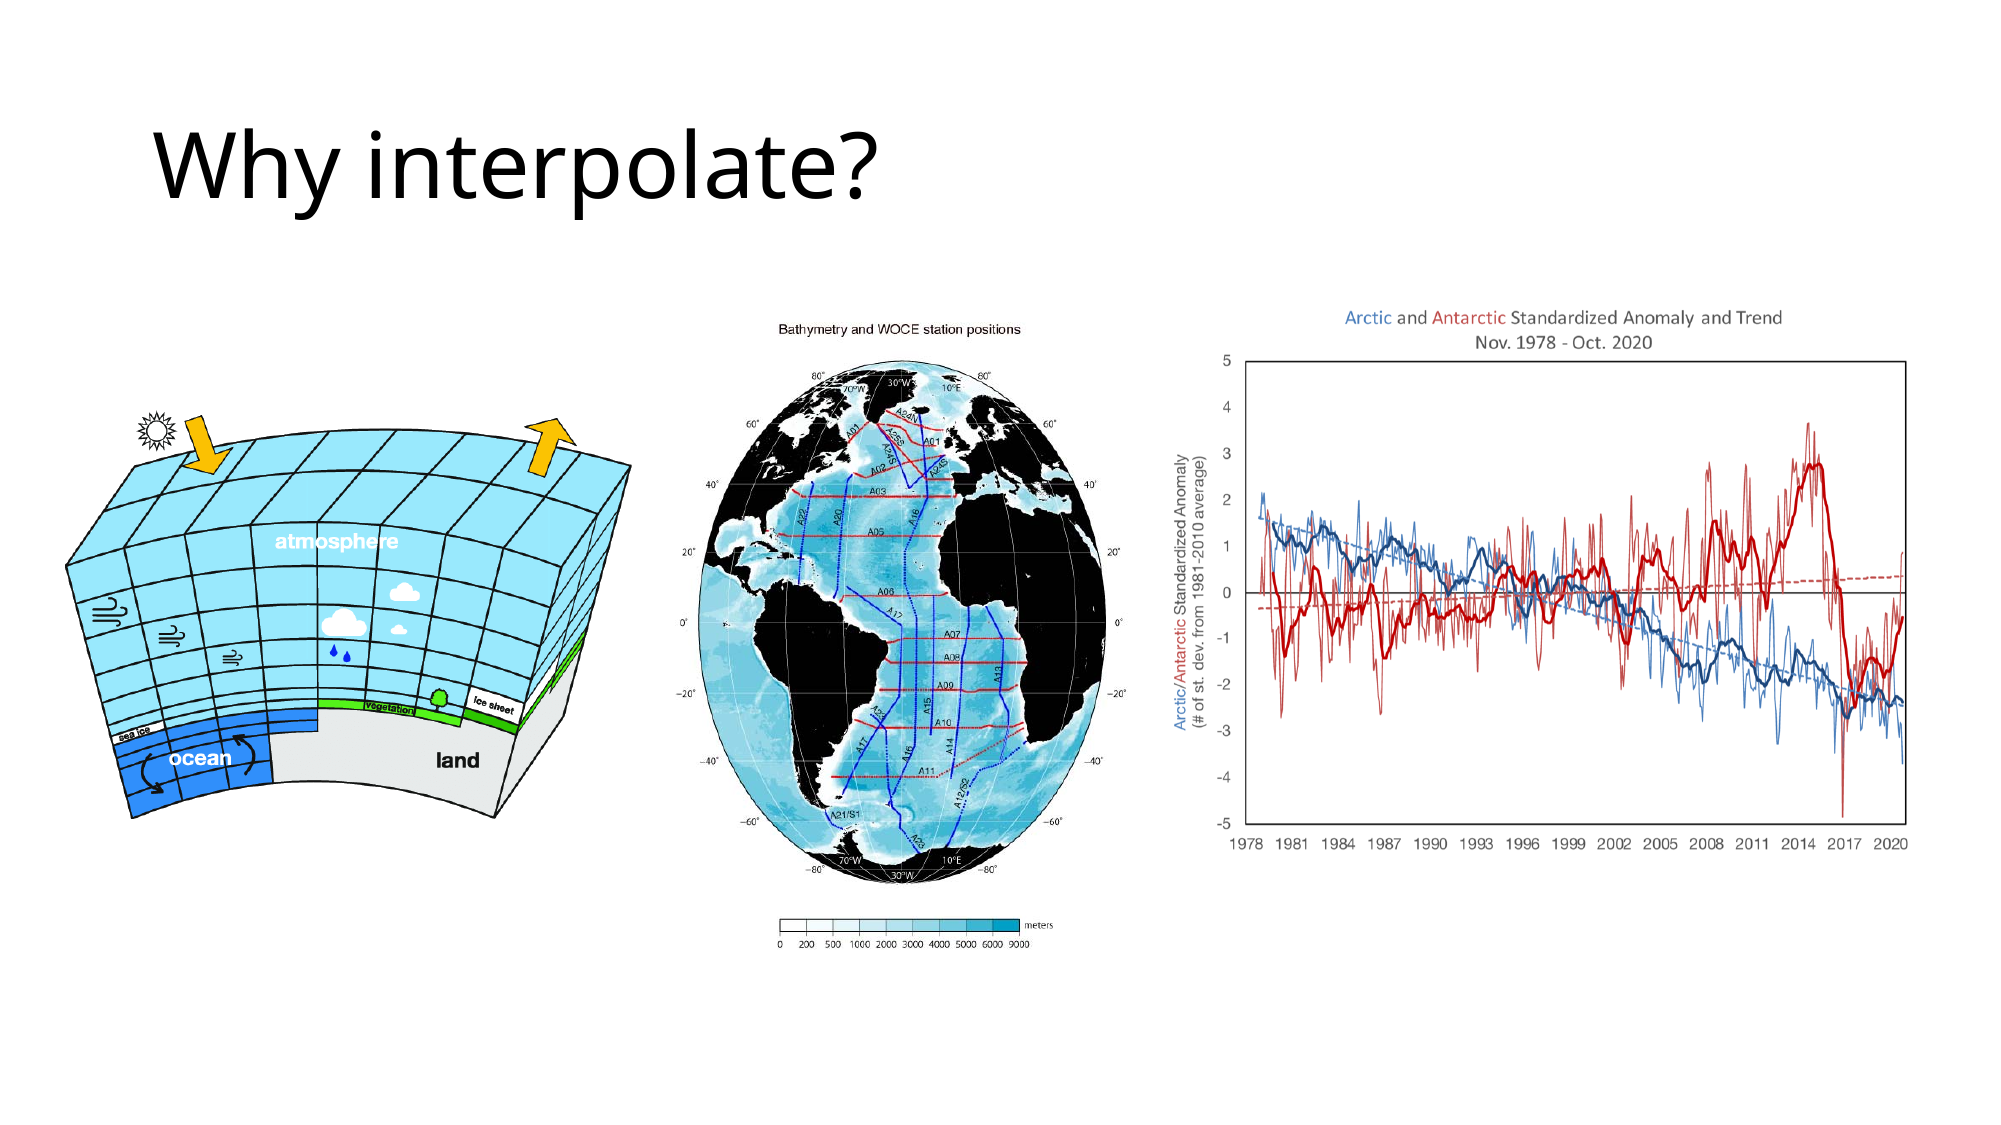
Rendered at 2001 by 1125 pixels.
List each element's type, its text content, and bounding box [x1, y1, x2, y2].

title Why interpolate? [137, 59, 1863, 278]
picture [65, 410, 632, 819]
picture [675, 322, 1128, 950]
picture [1160, 299, 1921, 859]
